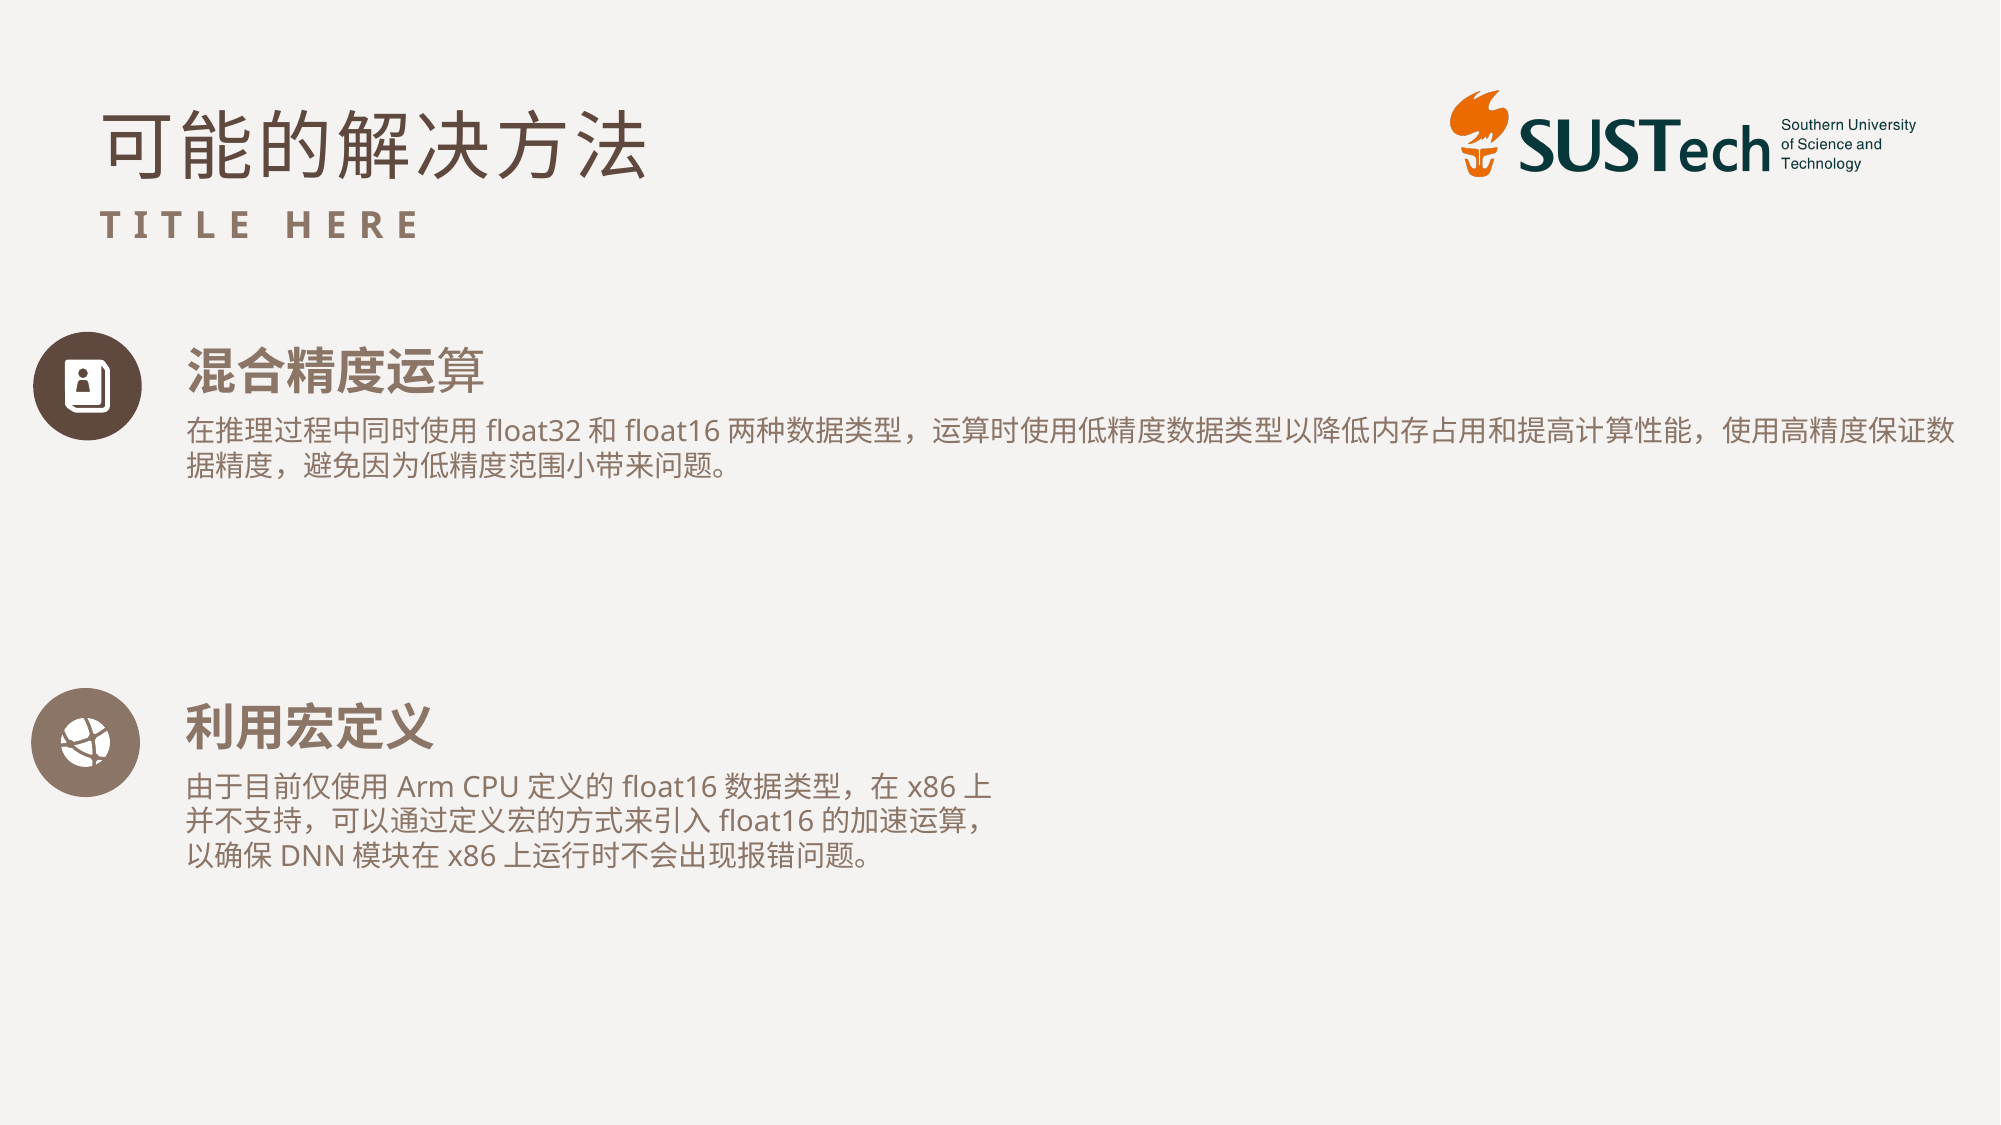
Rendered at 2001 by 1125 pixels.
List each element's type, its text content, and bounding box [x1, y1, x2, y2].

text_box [31, 687, 140, 798]
text_box 可能的解决方法 [84, 90, 721, 196]
text_box TITLE HERE [84, 193, 761, 254]
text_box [33, 331, 142, 441]
text_box 混合精度运算 在推理过程中同时使用float32和float16两种数据类型，运算时使用低精度数据类型以降低内存占用和提高计算性能，使用高精度保证数据精度，避免因为低精度范围小带来问题。 [171, 332, 1990, 563]
picture [1450, 90, 1916, 177]
text_box 利用宏定义 由于目前仅使用Arm CPU定义的float16数据类型，在x86上并不支持，可以通过定义宏的方式来引入float16的加速运算，以确保DNN模块在x86上运行时不会出现报错问题。 [170, 687, 1012, 950]
